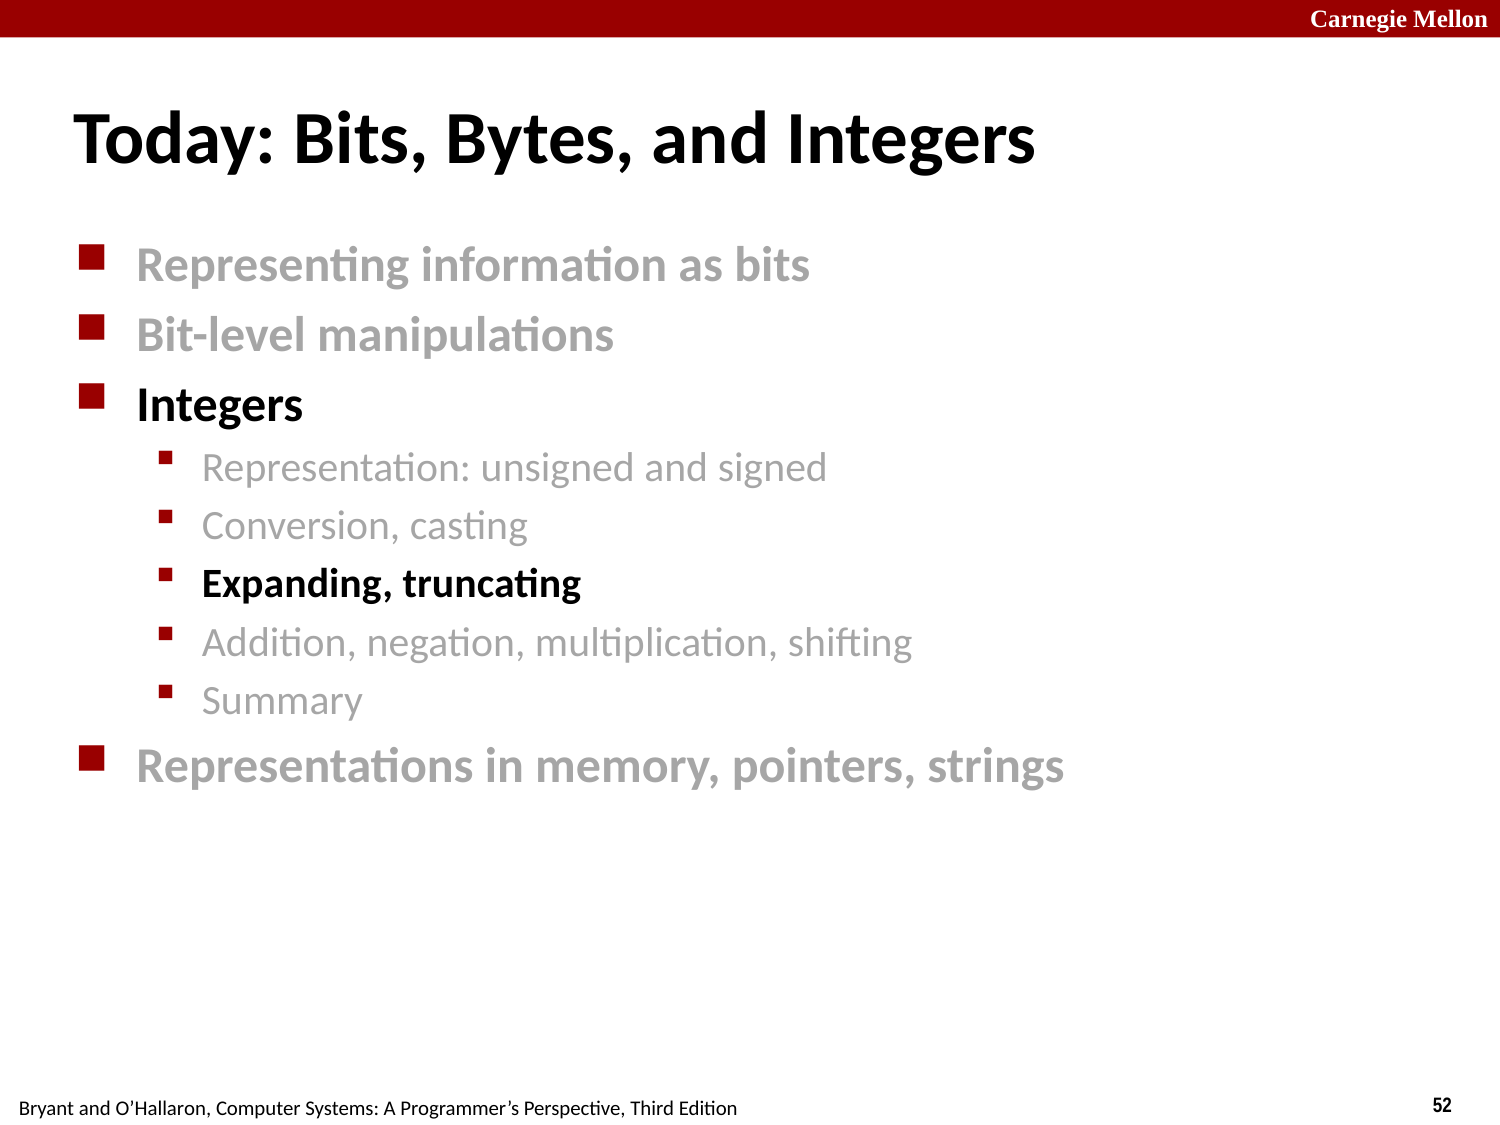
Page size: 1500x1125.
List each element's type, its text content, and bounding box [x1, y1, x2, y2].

list Representing information as bits Bit-level manipulations Integers Representation: unsigned and signed Conversion, casting Expanding, truncating Addition, negation, multiplication, shifting Summary Representations in memory, pointers, strings [64, 223, 1361, 1040]
title Today: Bits, Bytes, and Integers [58, 71, 1305, 197]
